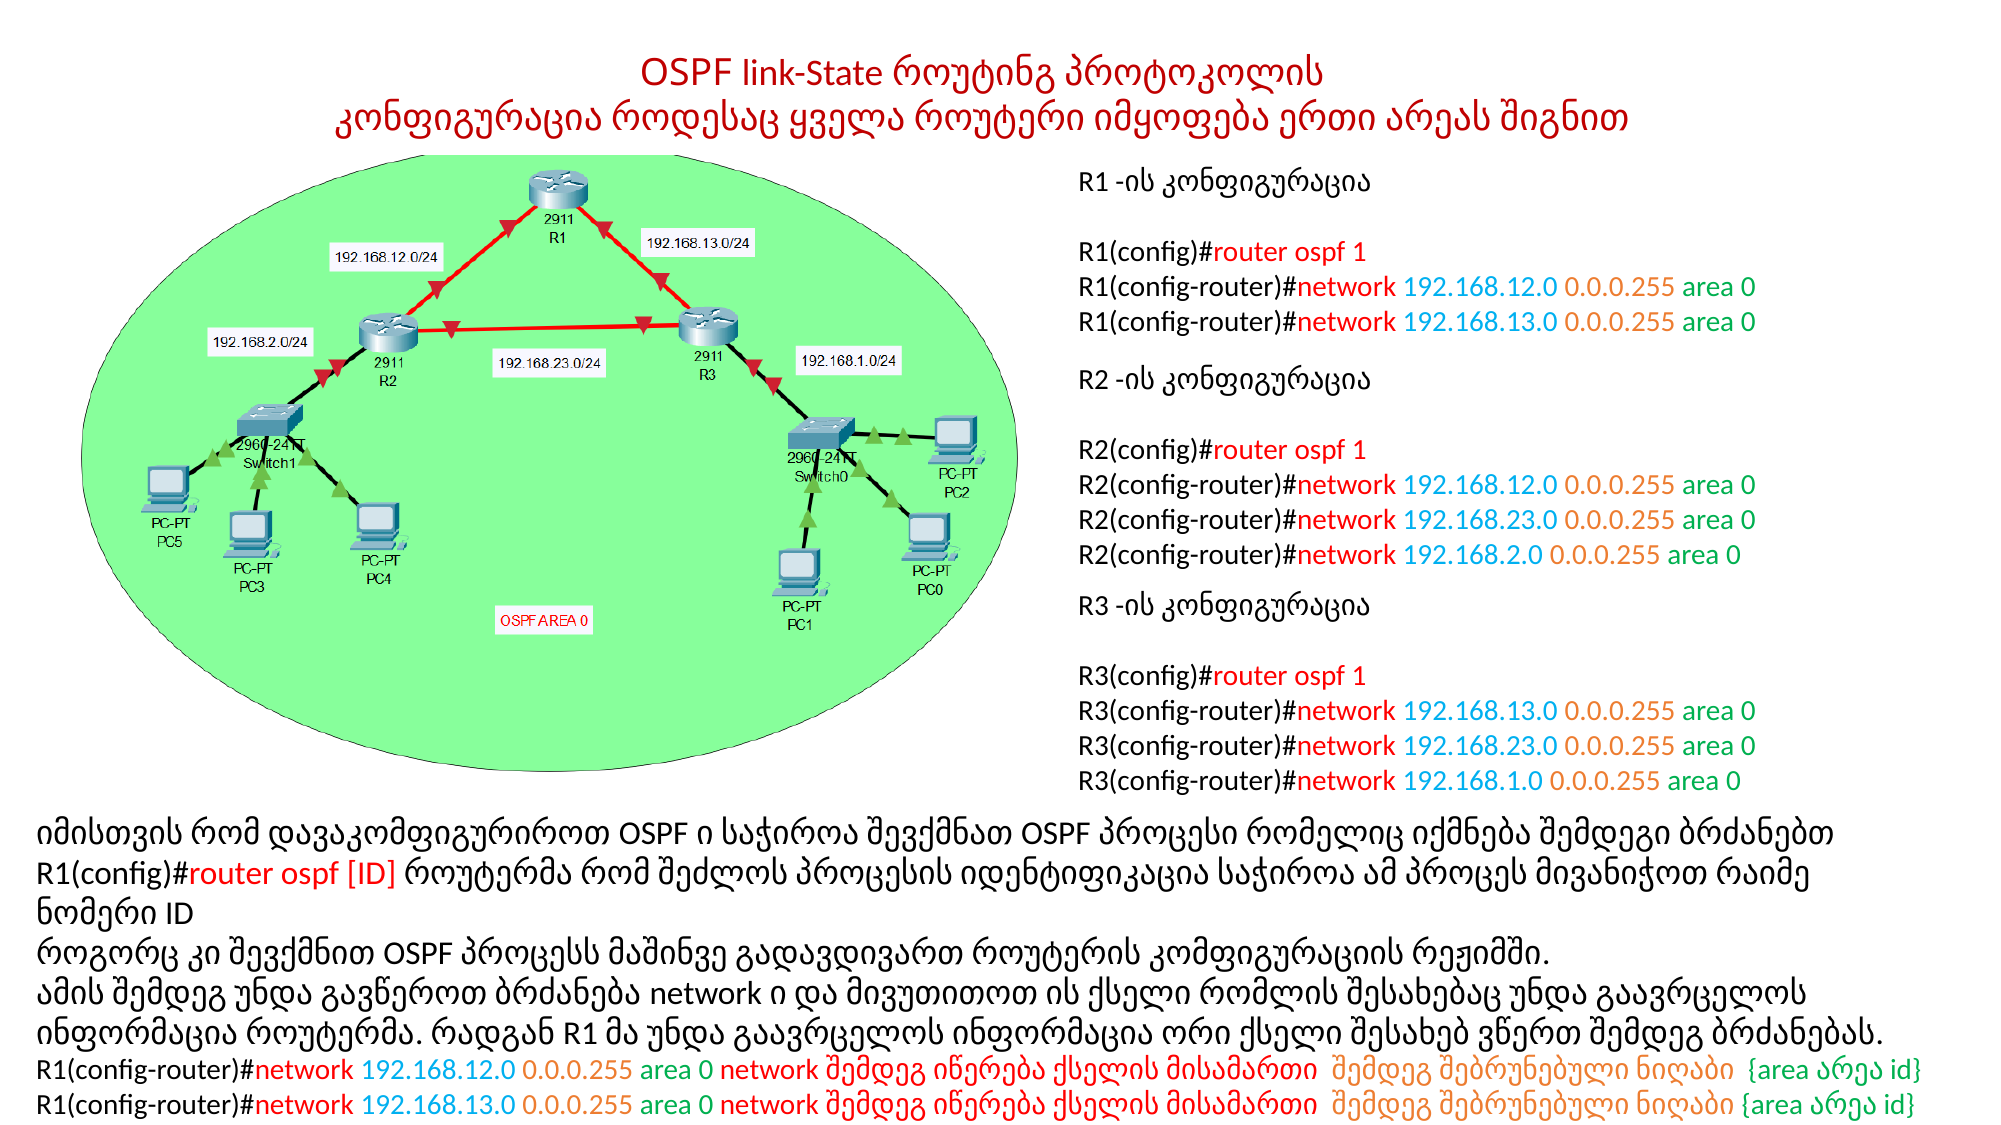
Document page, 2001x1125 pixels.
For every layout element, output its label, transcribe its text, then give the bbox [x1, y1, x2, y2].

text_box იმისთვის რომ დავაკომფიგურიროთ OSPF ი საჭიროა შევქმნათ OSPF პროცესი რომელიც იქმნება შემდეგი ბრძანებთ R1(config)#router ospf [ID] როუტერმა რომ შეძლოს პროცესის იდენტიფიკაცია საჭიროა ამ პროცეს მივანიჭოთ რაიმე ნომერი ID როგორც კი შევქმნით OSPF პროცესს მაშინვე გადავდივართ როუტერის კომფიგურაციის რეჟიმში. ამის შემდეგ უნდა გავწეროთ ბრძანება network ი და მივუთითოთ ის ქსელი რომლის შესახებაც უნდა გაავრცელოს ინფორმაცია როუტერმა. რადგან R1 მა უნდა გაავრცელოს ინფორმაცია ორი ქსელი შესახებ ვწერთ შემდეგ ბრძანებას. R1(config-router)#network 192.168.12.0 0.0.0.255 area 0 network შემდეგ იწერება ქსელის მისამართი შემდეგ შებრუნებული ნიღაბი {area არეა id} R1(config-router)#network 192.168.13.0 0.0.0.255 area 0 network შემდეგ იწერება ქსელის მისამართი შემდეგ შებრუნებული ნიღაბი {area არეა id} [21, 803, 1952, 1125]
text_box R3 -ის კონფიგურაცია R3(config)#router ospf 1 R3(config-router)#network 192.168.13.0 0.0.0.255 area 0 R3(config-router)#network 192.168.23.0 0.0.0.255 area 0 R3(config-router)#network 192.168.1.0 0.0.0.255 area 0 [1063, 579, 1895, 803]
text_box OSPF link-State როუტინგ პროტოკოლის კონფიგურაცია როდესაც ყველა როუტერი იმყოფება ერთი არეას შიგნით [319, 40, 1654, 146]
picture [75, 155, 1023, 786]
text_box R2 -ის კონფიგურაცია R2(config)#router ospf 1 R2(config-router)#network 192.168.12.0 0.0.0.255 area 0 R2(config-router)#network 192.168.23.0 0.0.0.255 area 0 R2(config-router)#network 192.168.2.0 0.0.0.255 area 0 [1063, 353, 2000, 578]
text_box R1 -ის კონფიგურაცია R1(config)#router ospf 1 R1(config-router)#network 192.168.12.0 0.0.0.255 area 0 R1(config-router)#network 192.168.13.0 0.0.0.255 area 0 [1063, 155, 2000, 353]
